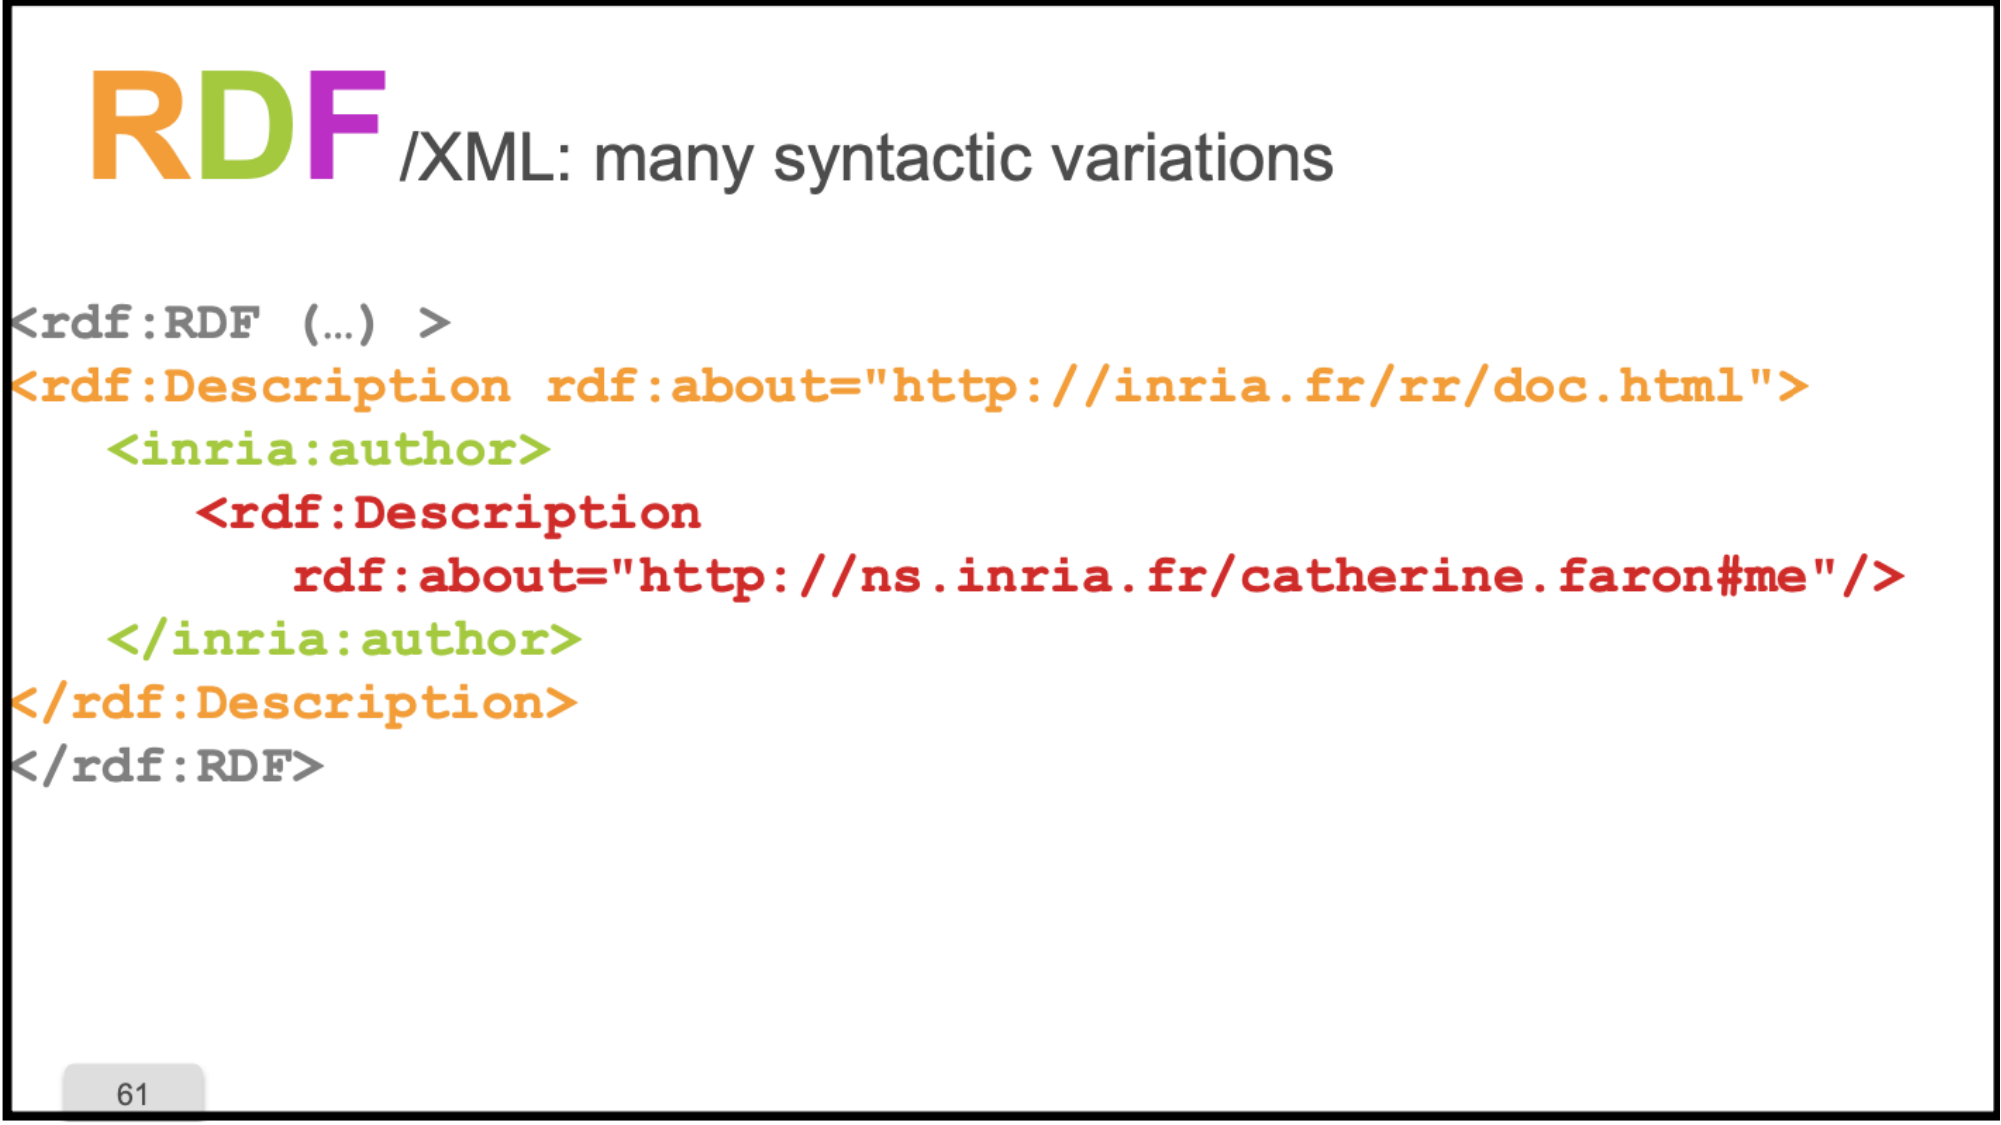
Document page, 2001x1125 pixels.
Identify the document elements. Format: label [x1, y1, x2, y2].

list [0, 0, 2000, 1125]
